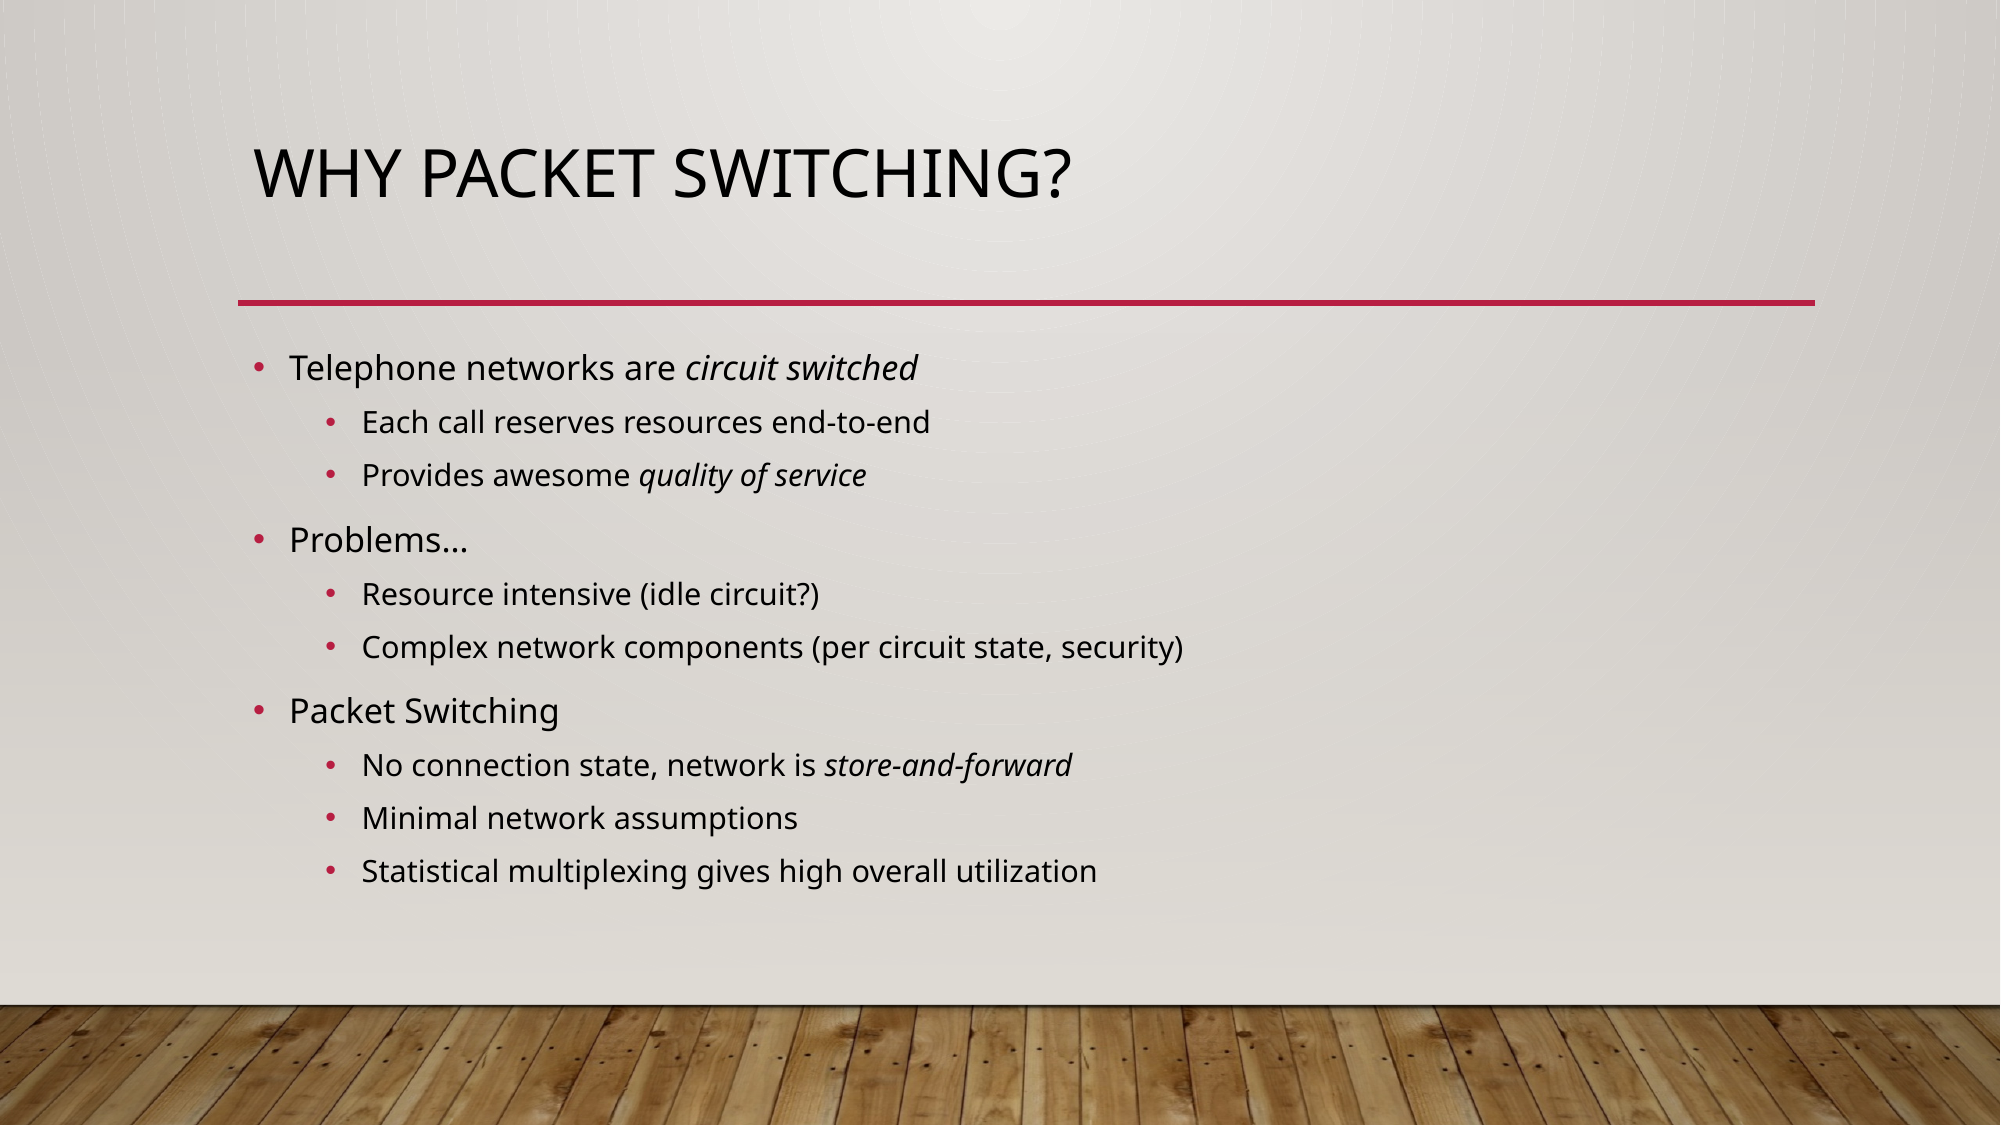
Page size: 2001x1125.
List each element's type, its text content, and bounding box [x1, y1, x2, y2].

title Why Packet Switching? [238, 131, 1814, 305]
picture [0, 1005, 2000, 1125]
list Telephone networks are circuit switched Each call reserves resources end-to-end Provides awesome quality of service Problems… Resource intensive (idle circuit?) Complex network components (per circuit state, security) Packet Switching No connection state, network is store-and-forward Minimal network assumptions Statistical multiplexing gives high overall utilization [238, 330, 1814, 897]
